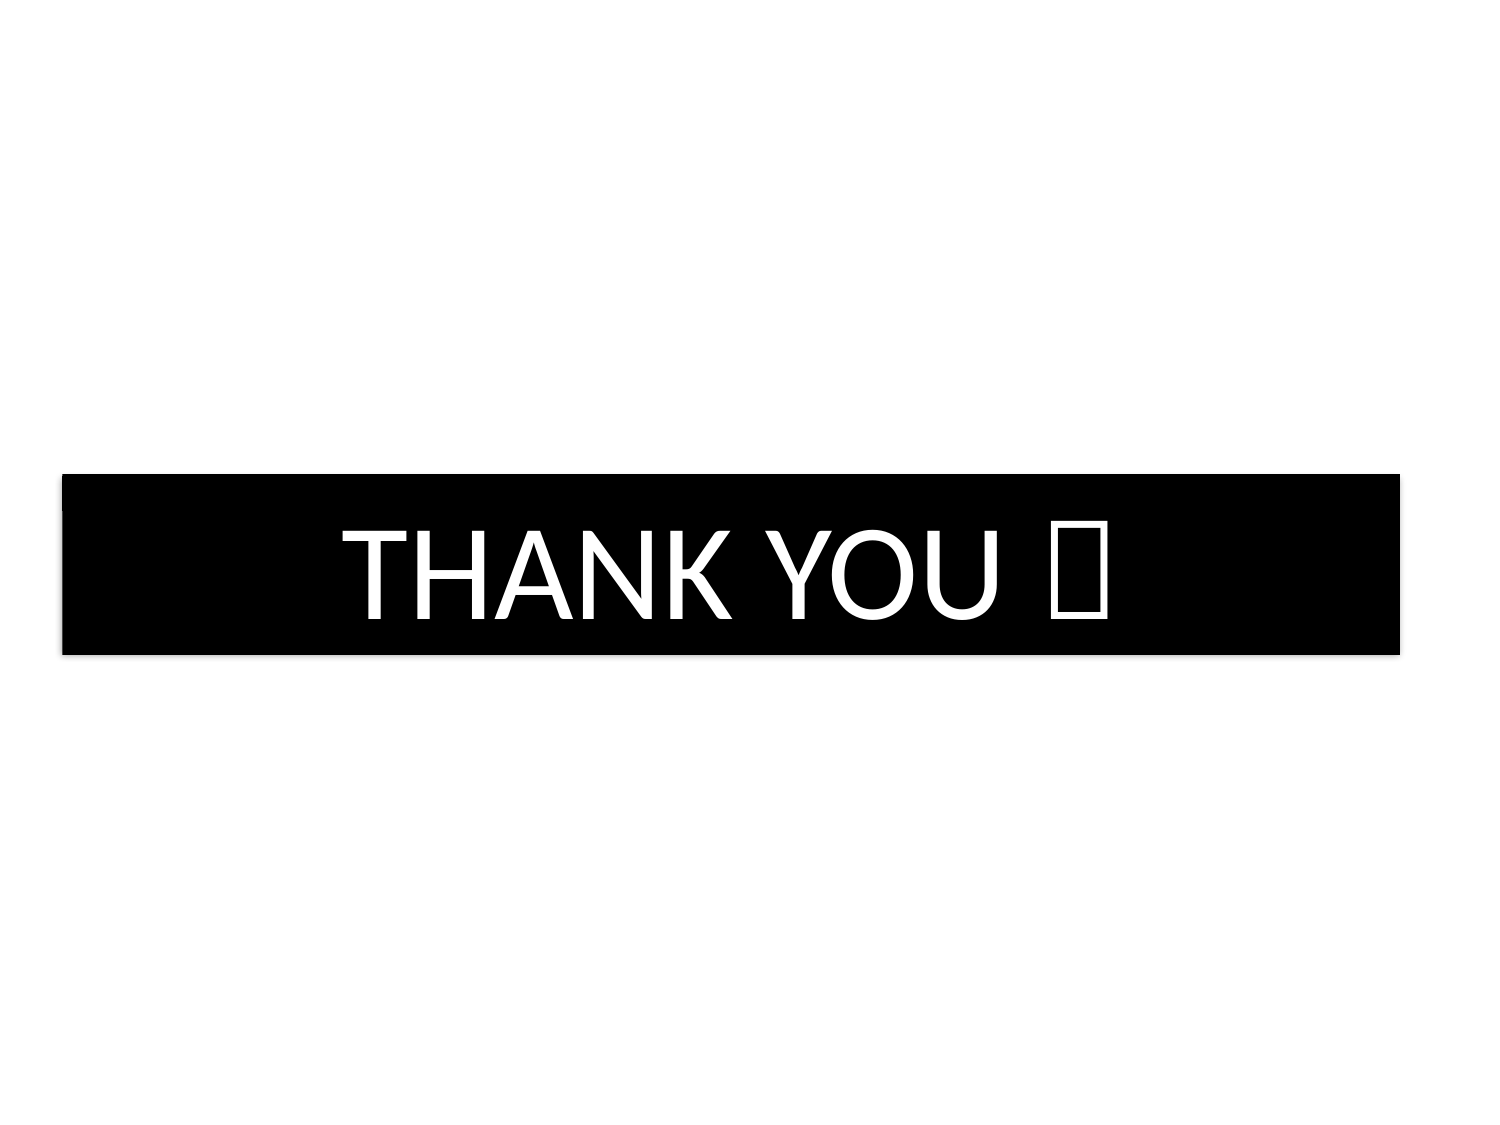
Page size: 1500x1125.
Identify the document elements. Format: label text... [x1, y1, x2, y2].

text_box THANK YOU  [62, 474, 1400, 655]
